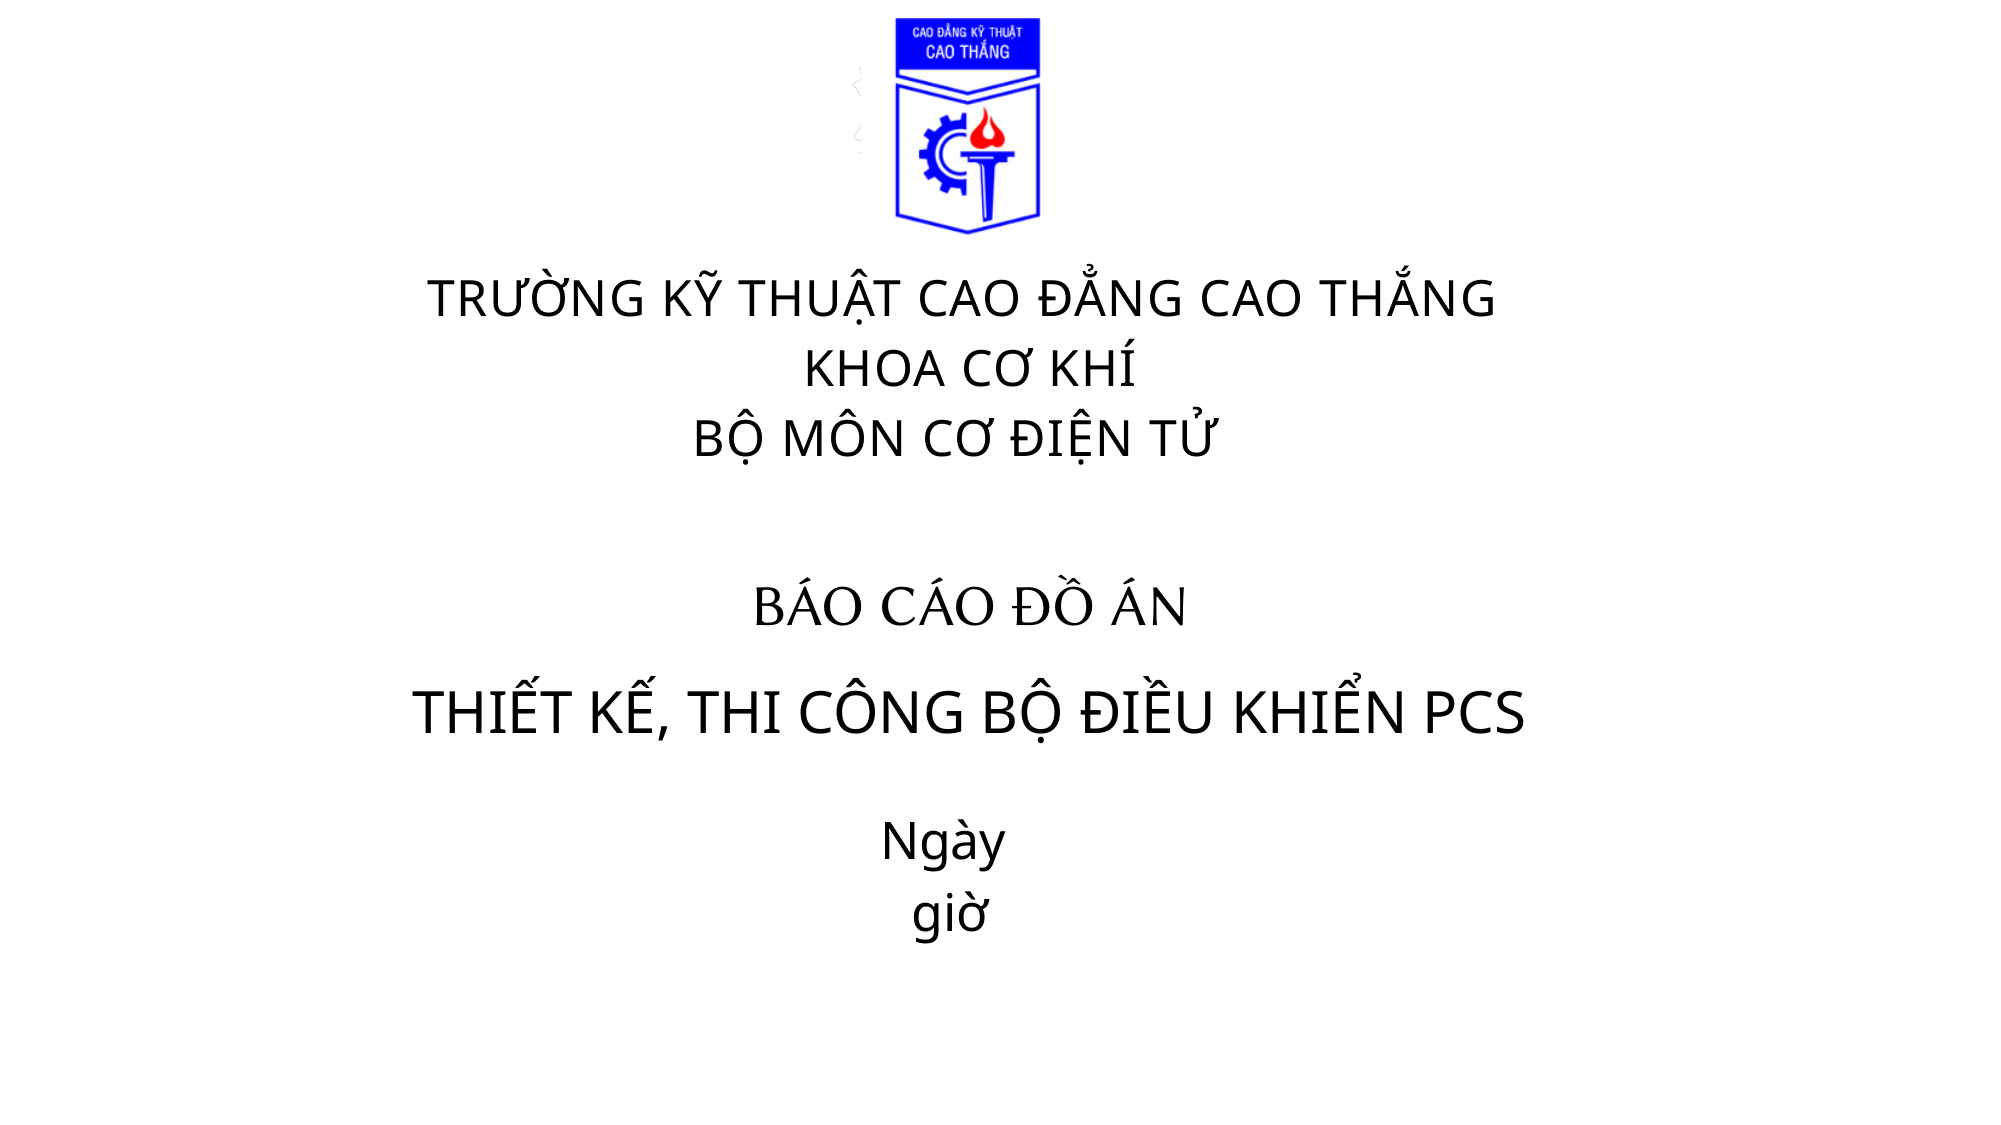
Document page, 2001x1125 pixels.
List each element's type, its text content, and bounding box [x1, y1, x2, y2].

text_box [345, 22, 1595, 433]
picture [860, 18, 1079, 237]
text_box Ngày giờ [709, 797, 1192, 942]
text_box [46, 433, 1894, 735]
